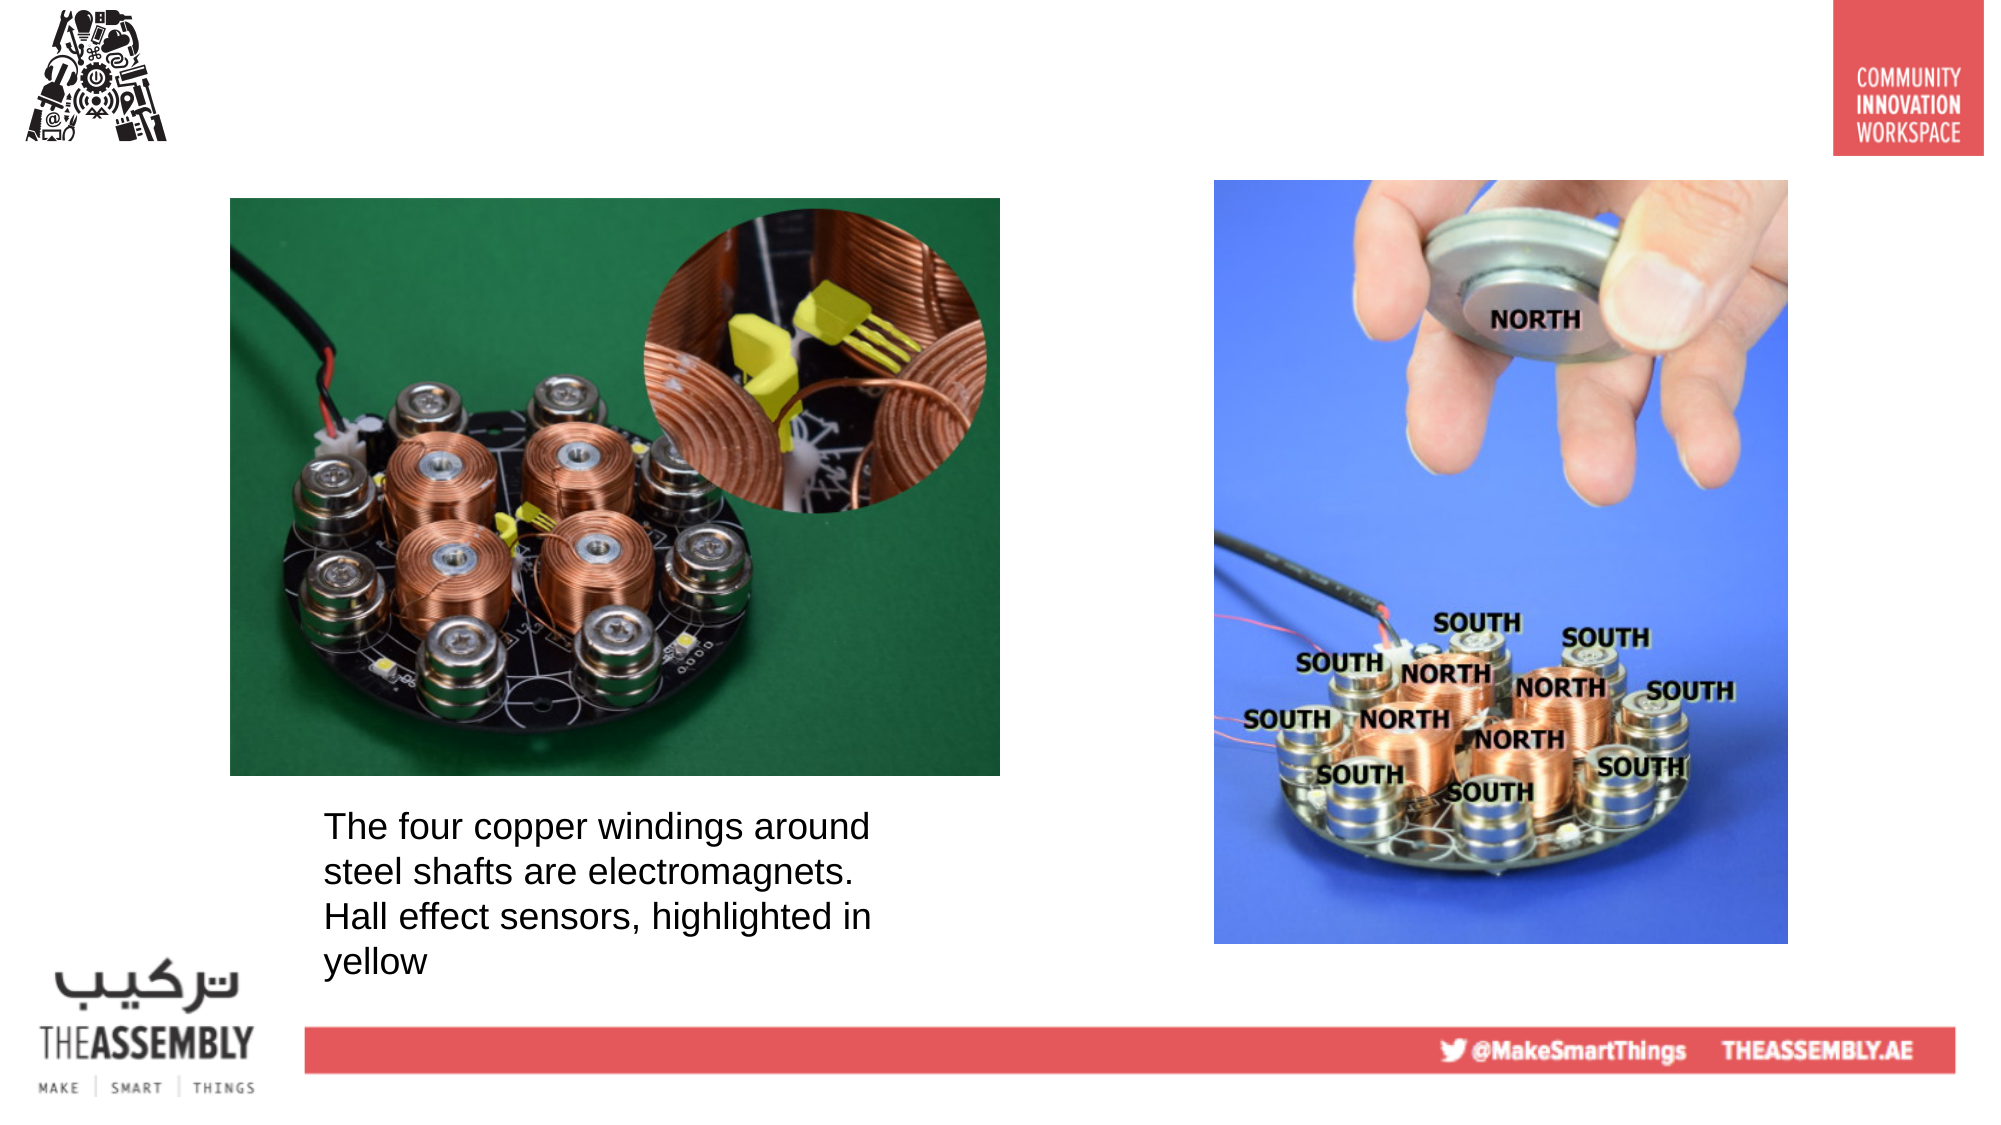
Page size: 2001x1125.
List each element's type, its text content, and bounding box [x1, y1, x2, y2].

text_box The four copper windings around steel shafts are electromagnets. Hall effect sensors, highlighted in yellow [308, 794, 922, 990]
picture [1214, 180, 1788, 945]
picture [23, 10, 170, 144]
picture [230, 198, 1001, 777]
picture [7, 955, 1993, 1097]
picture [1833, 0, 1984, 156]
